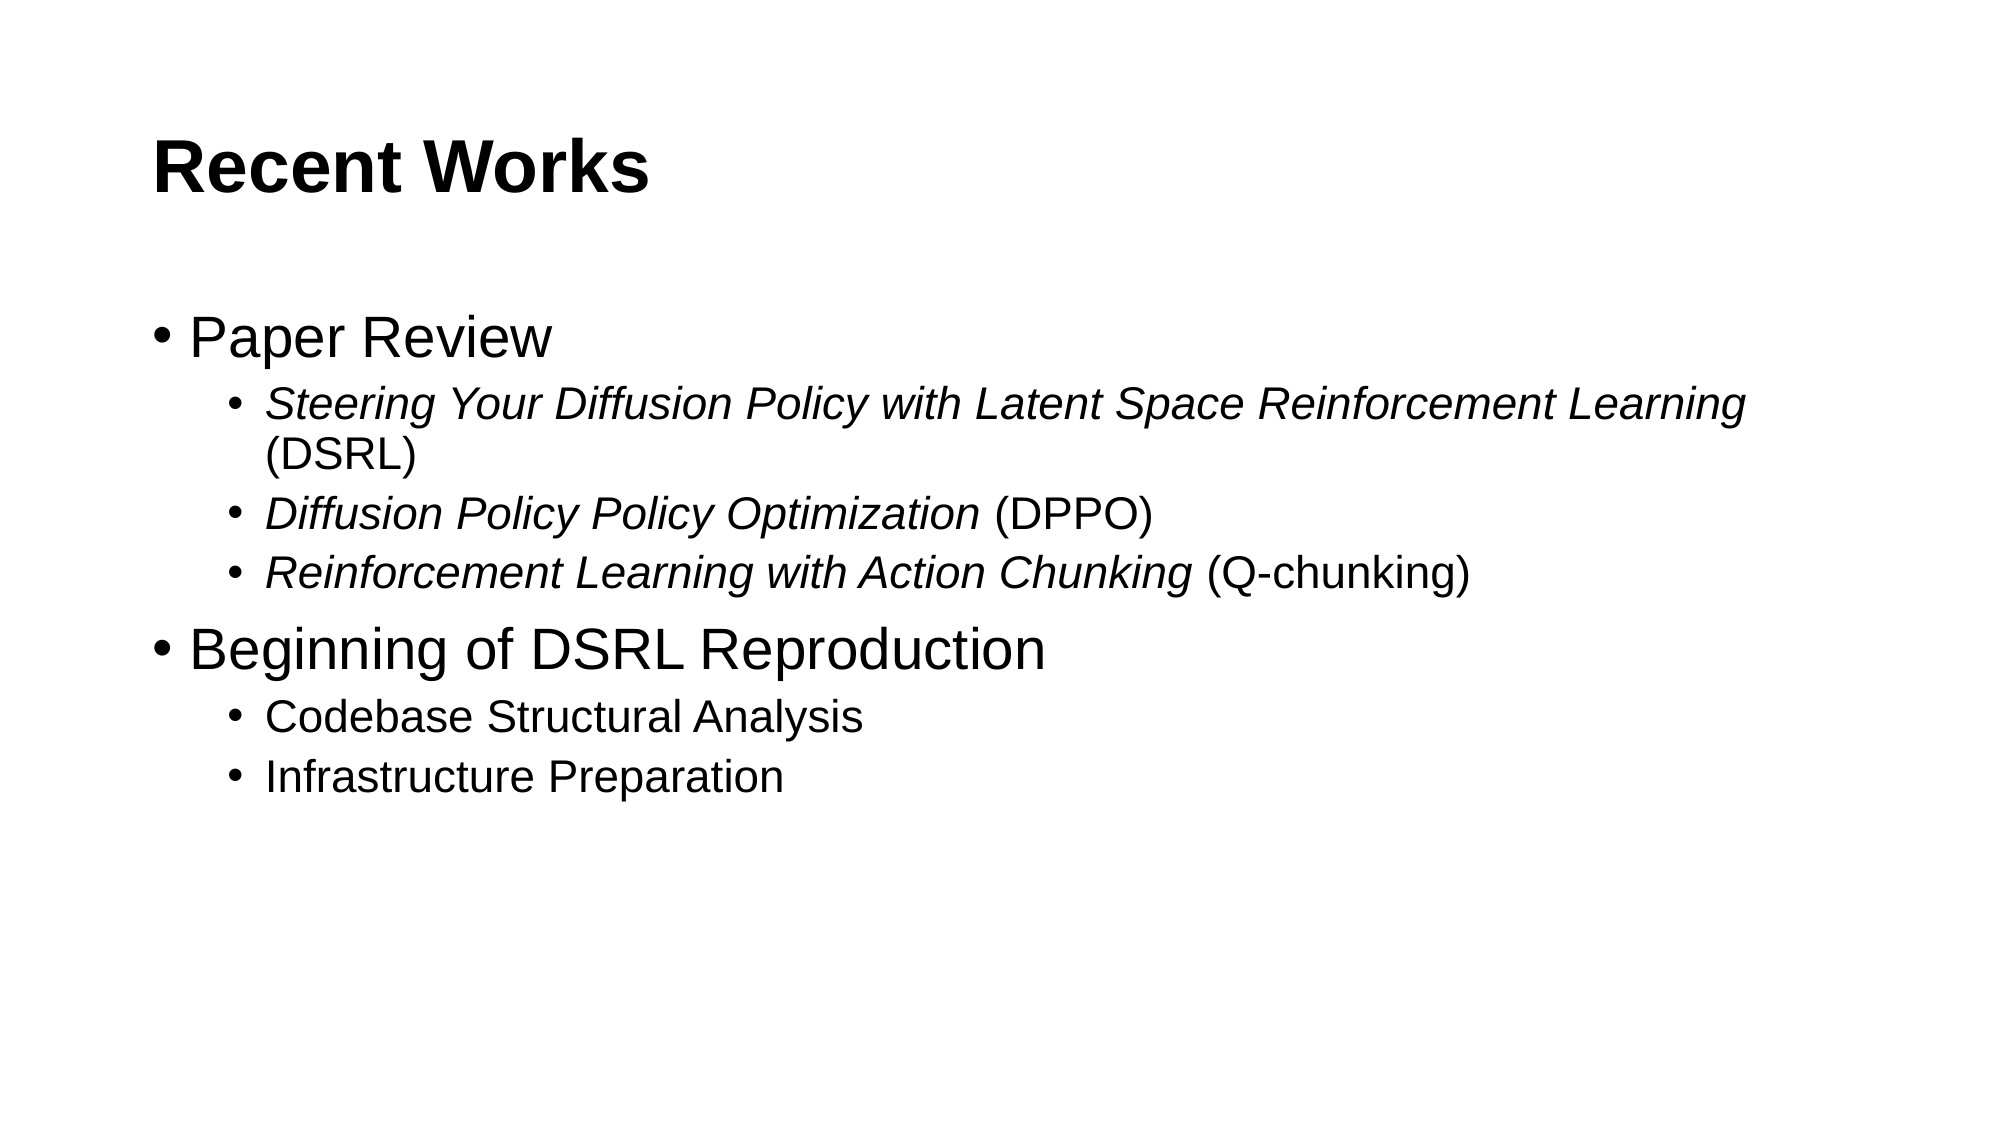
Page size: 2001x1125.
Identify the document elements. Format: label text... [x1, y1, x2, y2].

list Paper Review Steering Your Diffusion Policy with Latent Space Reinforcement Learning (DSRL) Diffusion Policy Policy Optimization (DPPO) Reinforcement Learning with Action Chunking (Q-chunking) Beginning of DSRL Reproduction Codebase Structural Analysis Infrastructure Preparation [137, 299, 1863, 1014]
title Recent Works [137, 59, 1863, 278]
